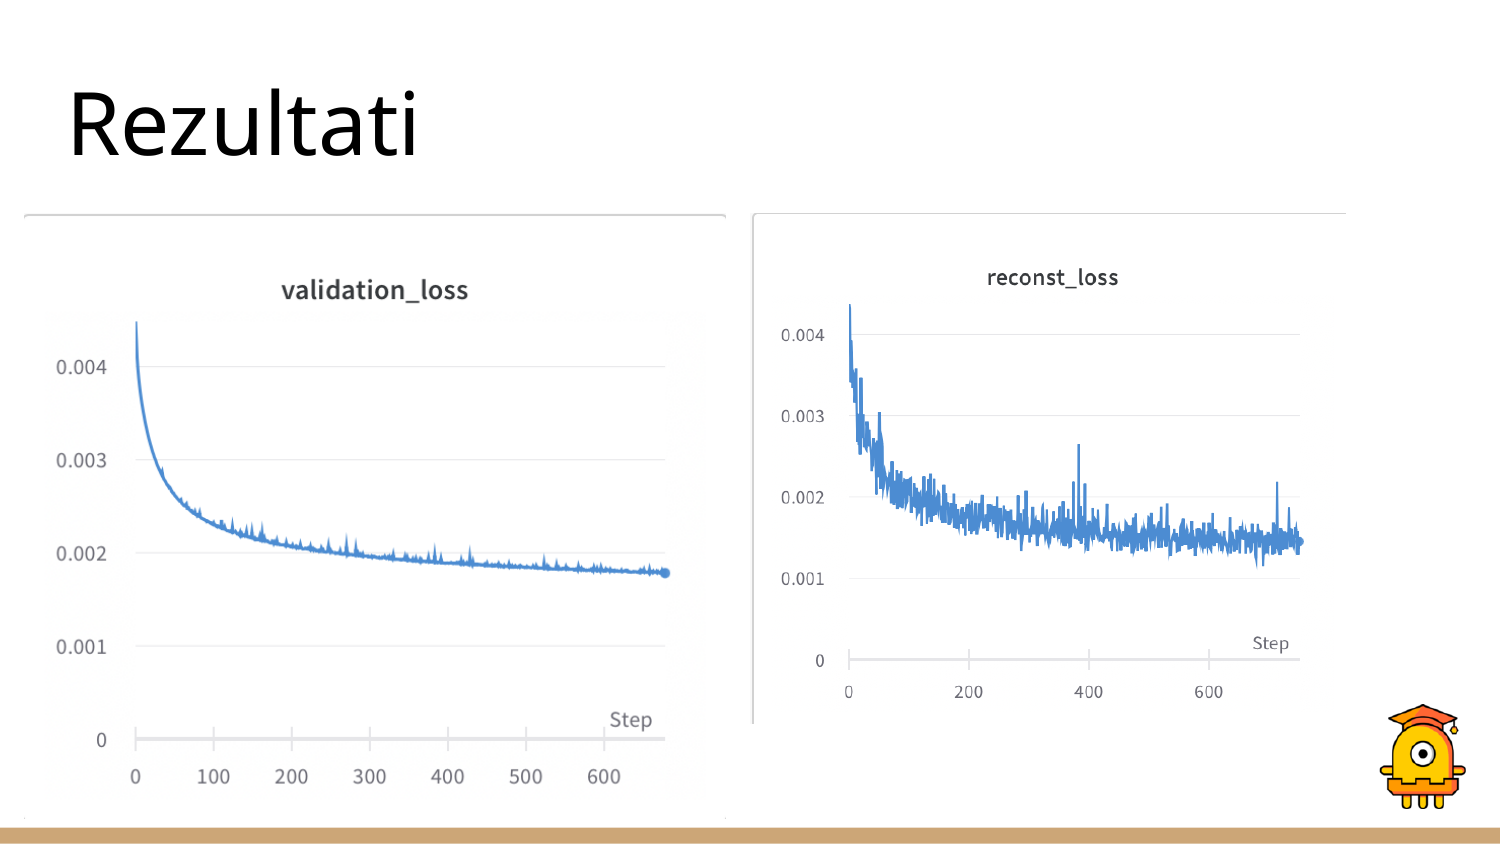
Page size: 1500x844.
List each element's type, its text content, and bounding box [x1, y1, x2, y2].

title Rezultati [51, 51, 1449, 189]
picture [750, 212, 1346, 724]
picture [24, 212, 726, 819]
picture [1370, 704, 1476, 809]
